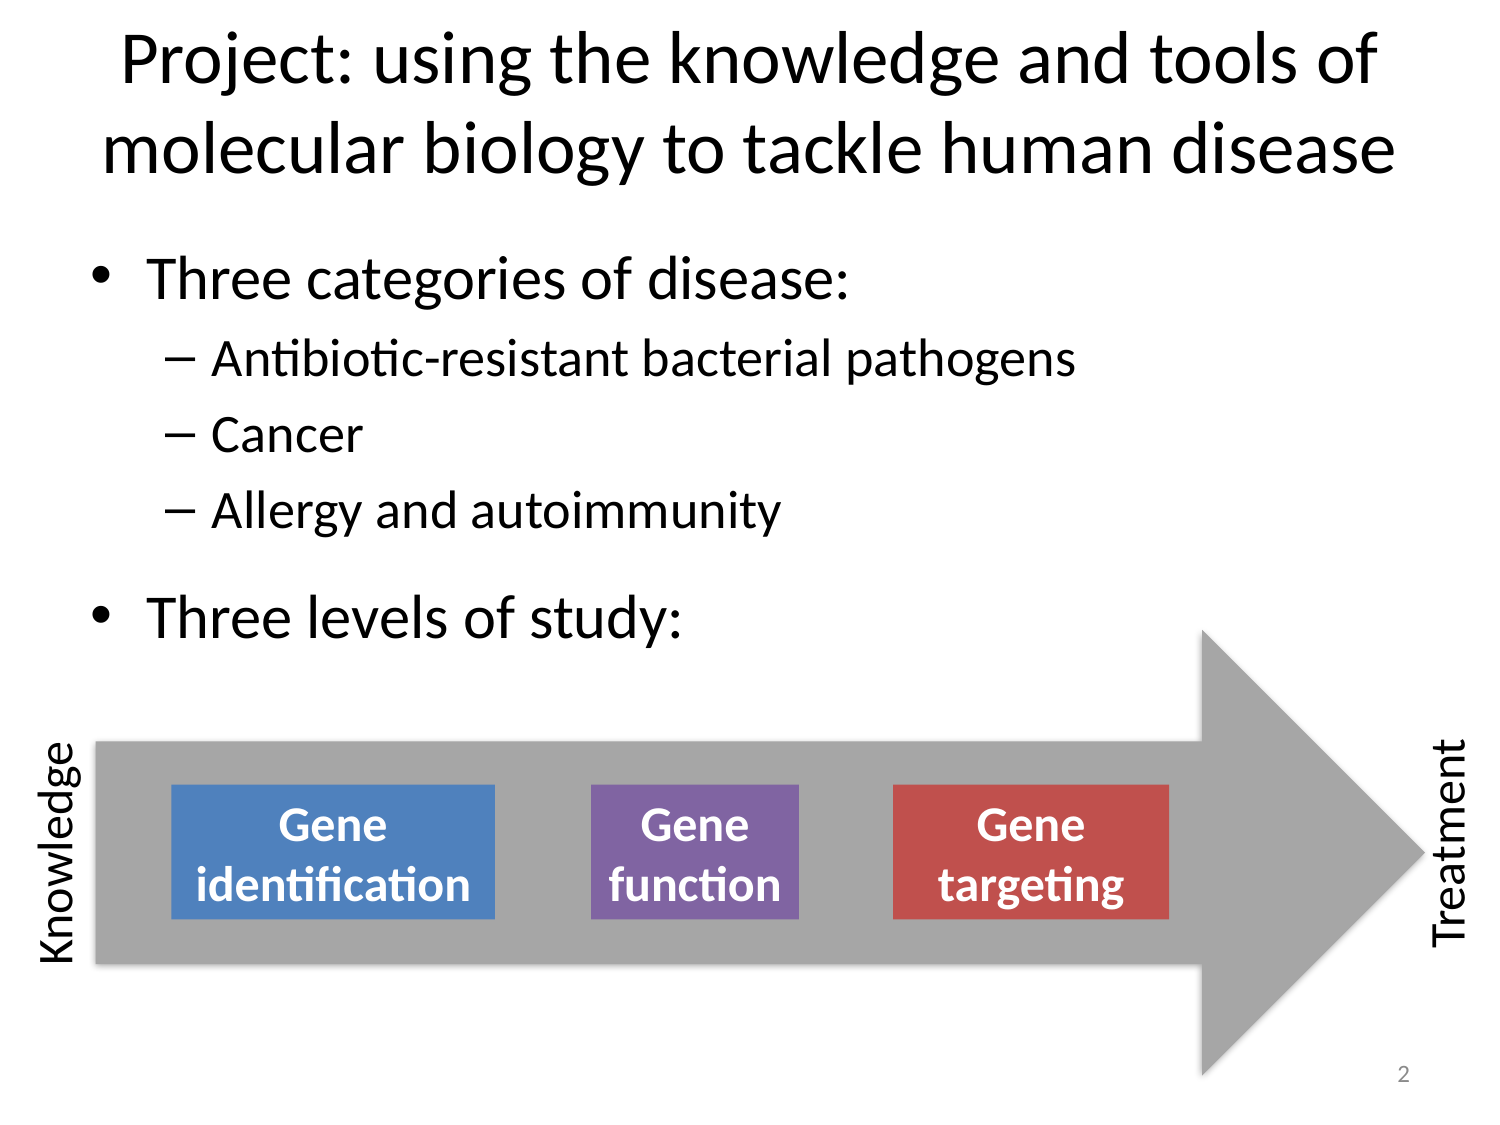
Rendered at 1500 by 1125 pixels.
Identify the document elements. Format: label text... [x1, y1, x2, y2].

text_box Gene function [591, 784, 799, 920]
text_box Gene targeting [893, 784, 1170, 920]
text_box Gene identification [171, 784, 495, 920]
text_box Knowledge [14, 561, 90, 981]
text_box Treatment [1407, 544, 1482, 964]
text_box [94, 629, 1407, 1077]
list Three categories of disease: Antibiotic-resistant bacterial pathogens Cancer Allergy and autoimmunity Three levels of study: [75, 229, 1425, 679]
title Project: using the knowledge and tools of molecular biology to tackle human disease [37, 4, 1463, 192]
slide_number 2 [1074, 1042, 1425, 1103]
